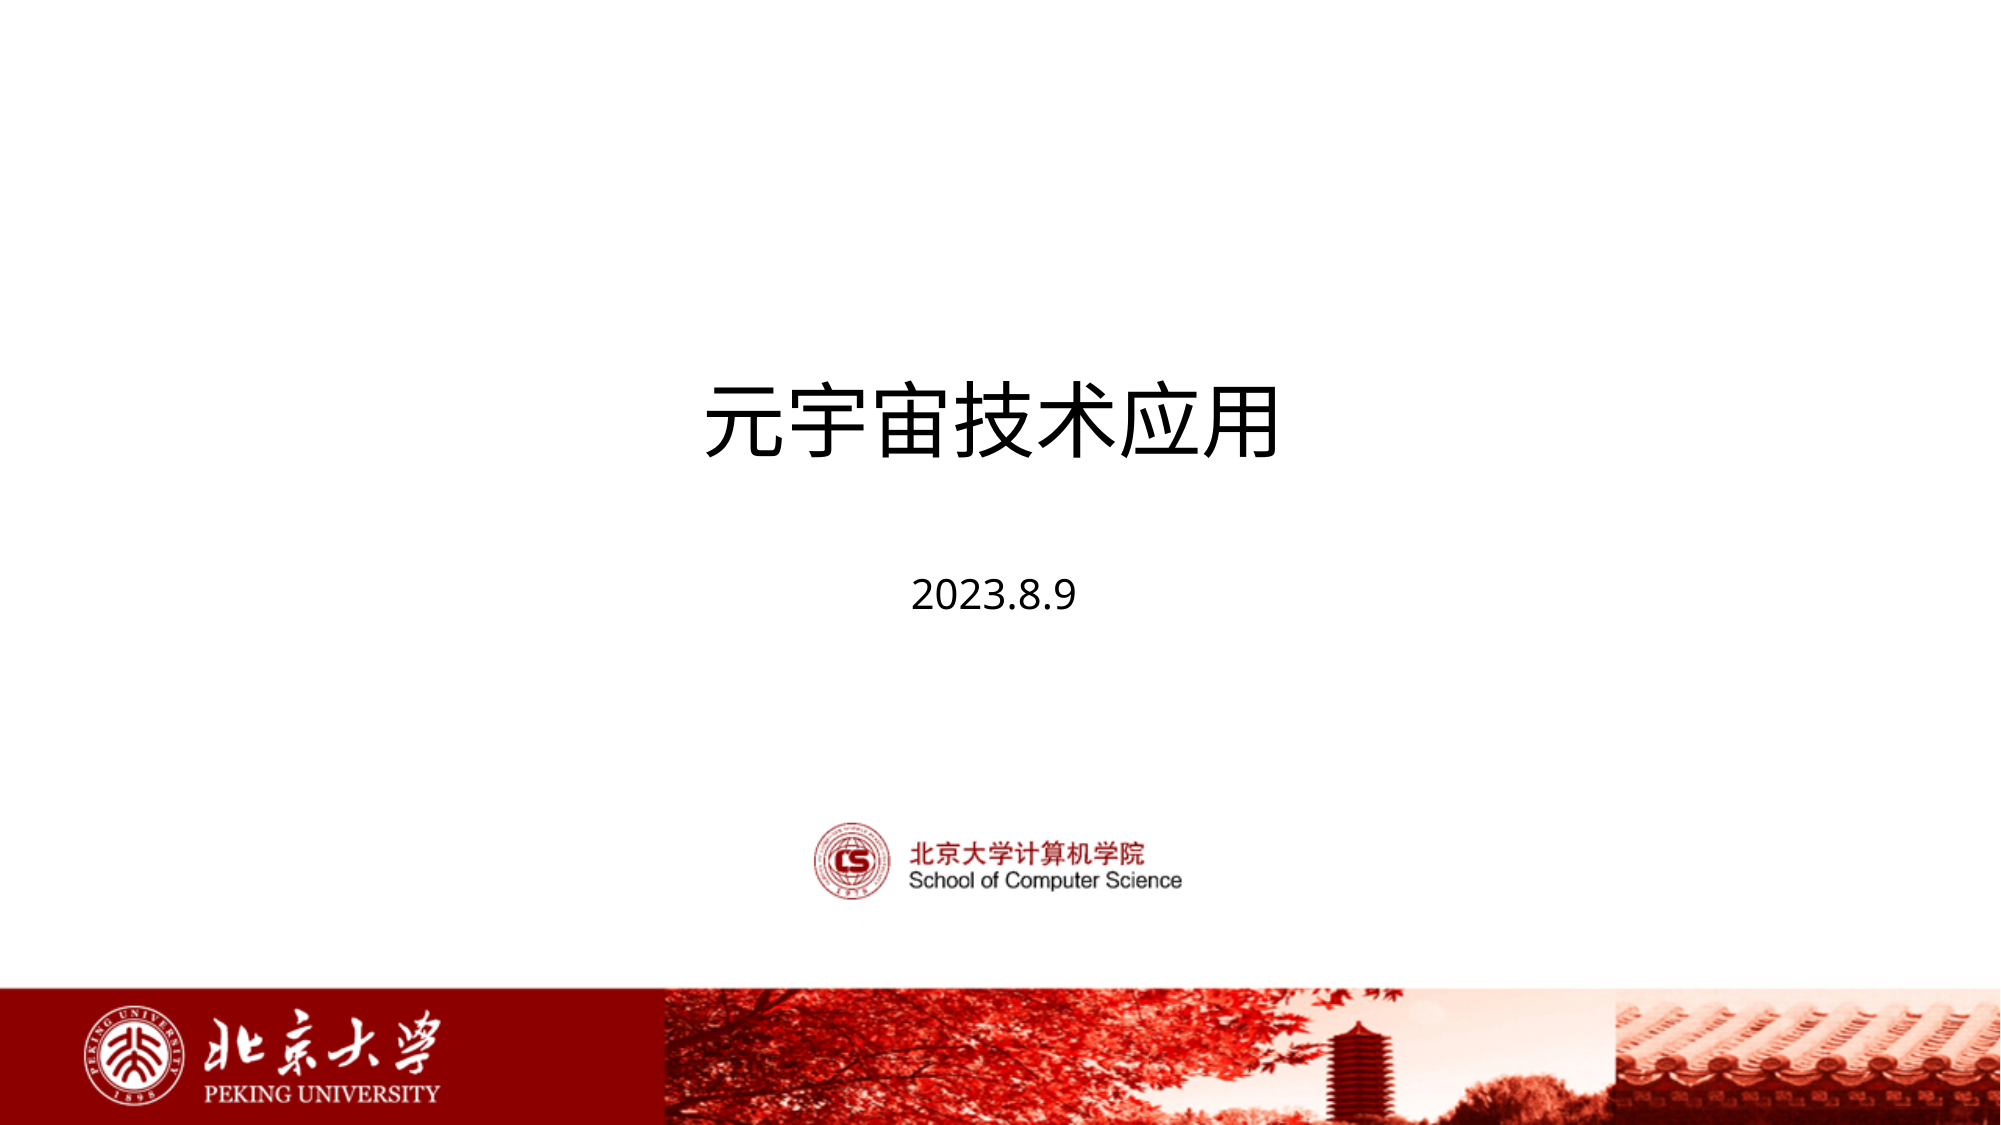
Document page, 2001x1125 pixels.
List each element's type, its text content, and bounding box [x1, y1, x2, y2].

text_box 元宇宙技术应用 2023.8.9 [501, 190, 1487, 796]
picture [0, 0, 2001, 1125]
